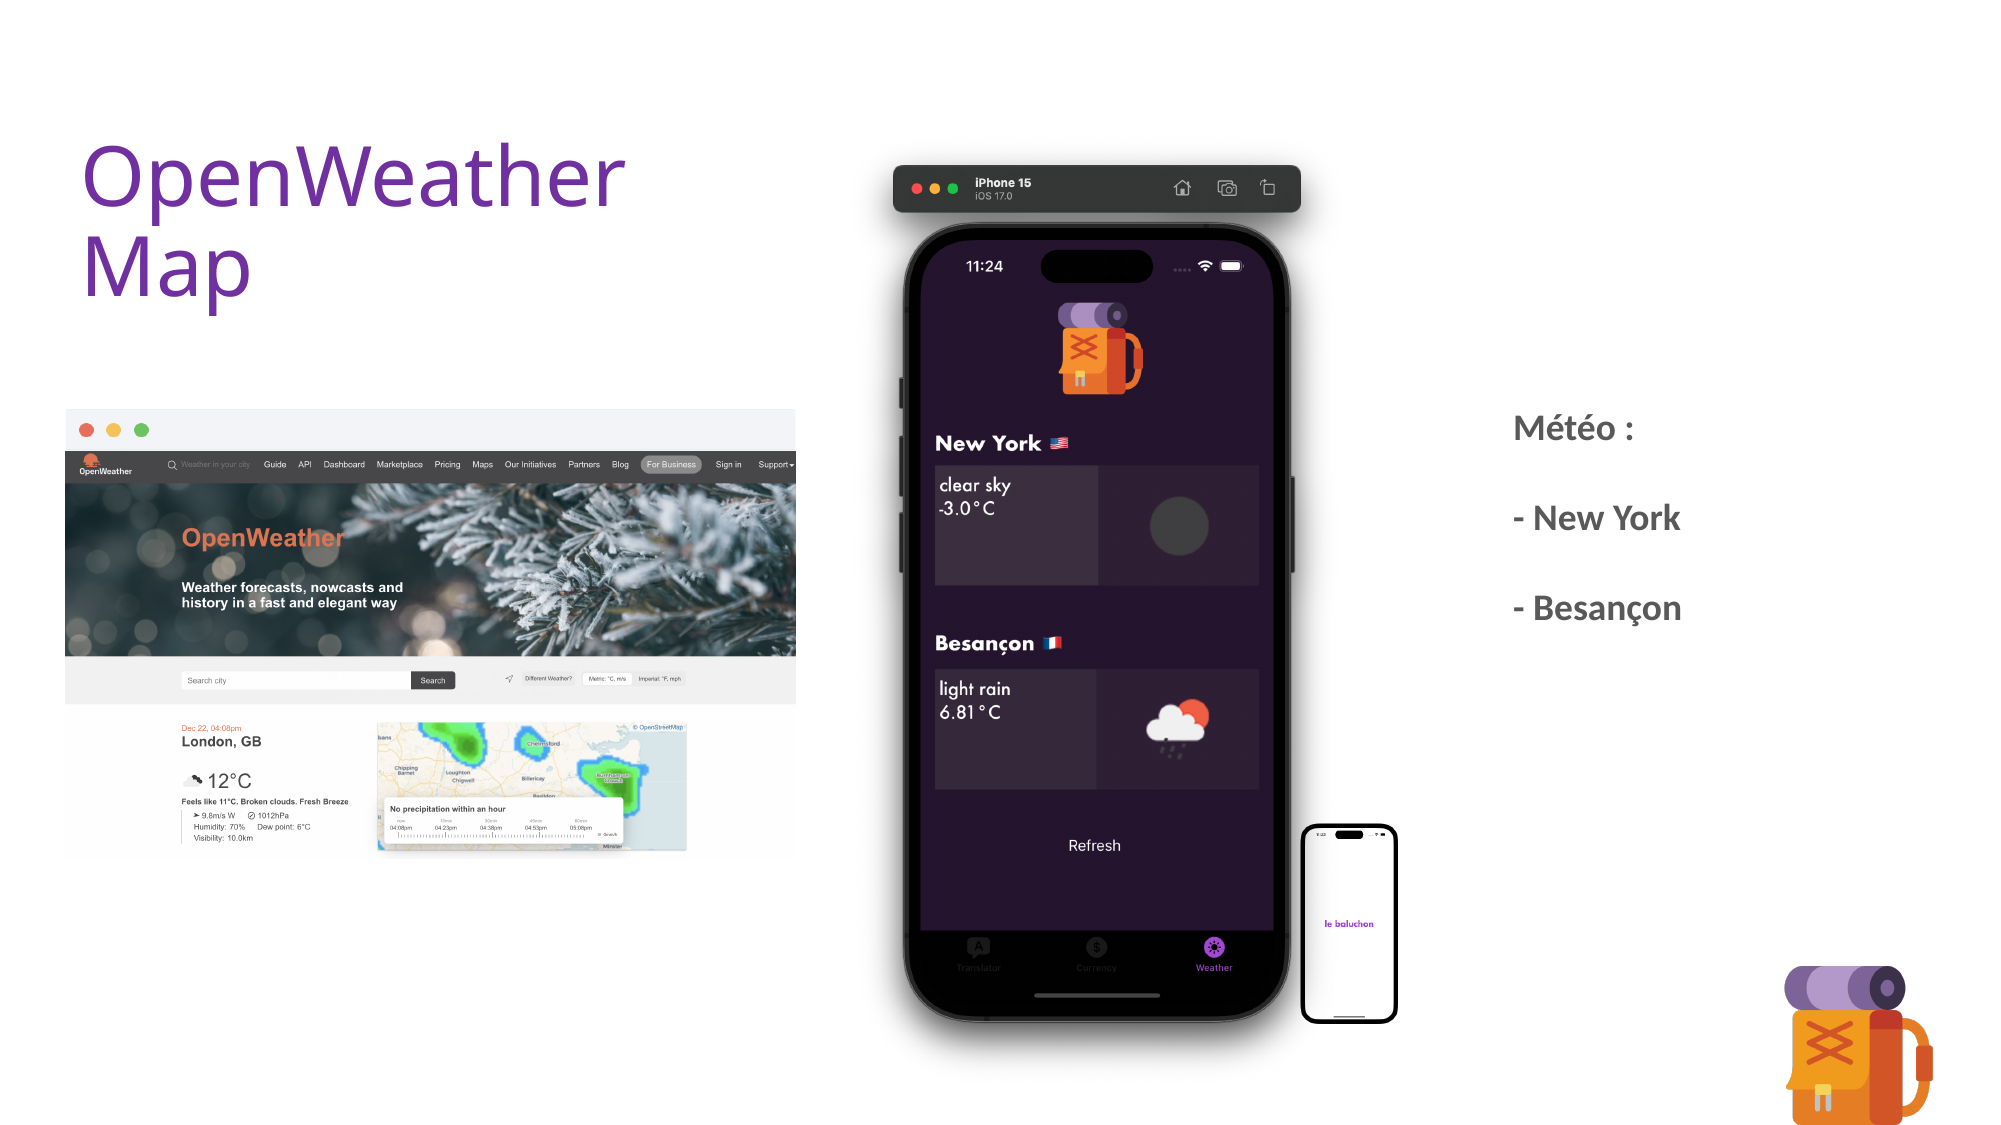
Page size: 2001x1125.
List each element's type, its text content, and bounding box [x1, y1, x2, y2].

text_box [65, 409, 796, 451]
picture [1779, 966, 1938, 1125]
picture [65, 451, 796, 859]
picture [843, 131, 1398, 1091]
text_box Météo : - New York - Besançon [1498, 395, 1780, 636]
title OpenWeatherMap [65, 84, 681, 366]
